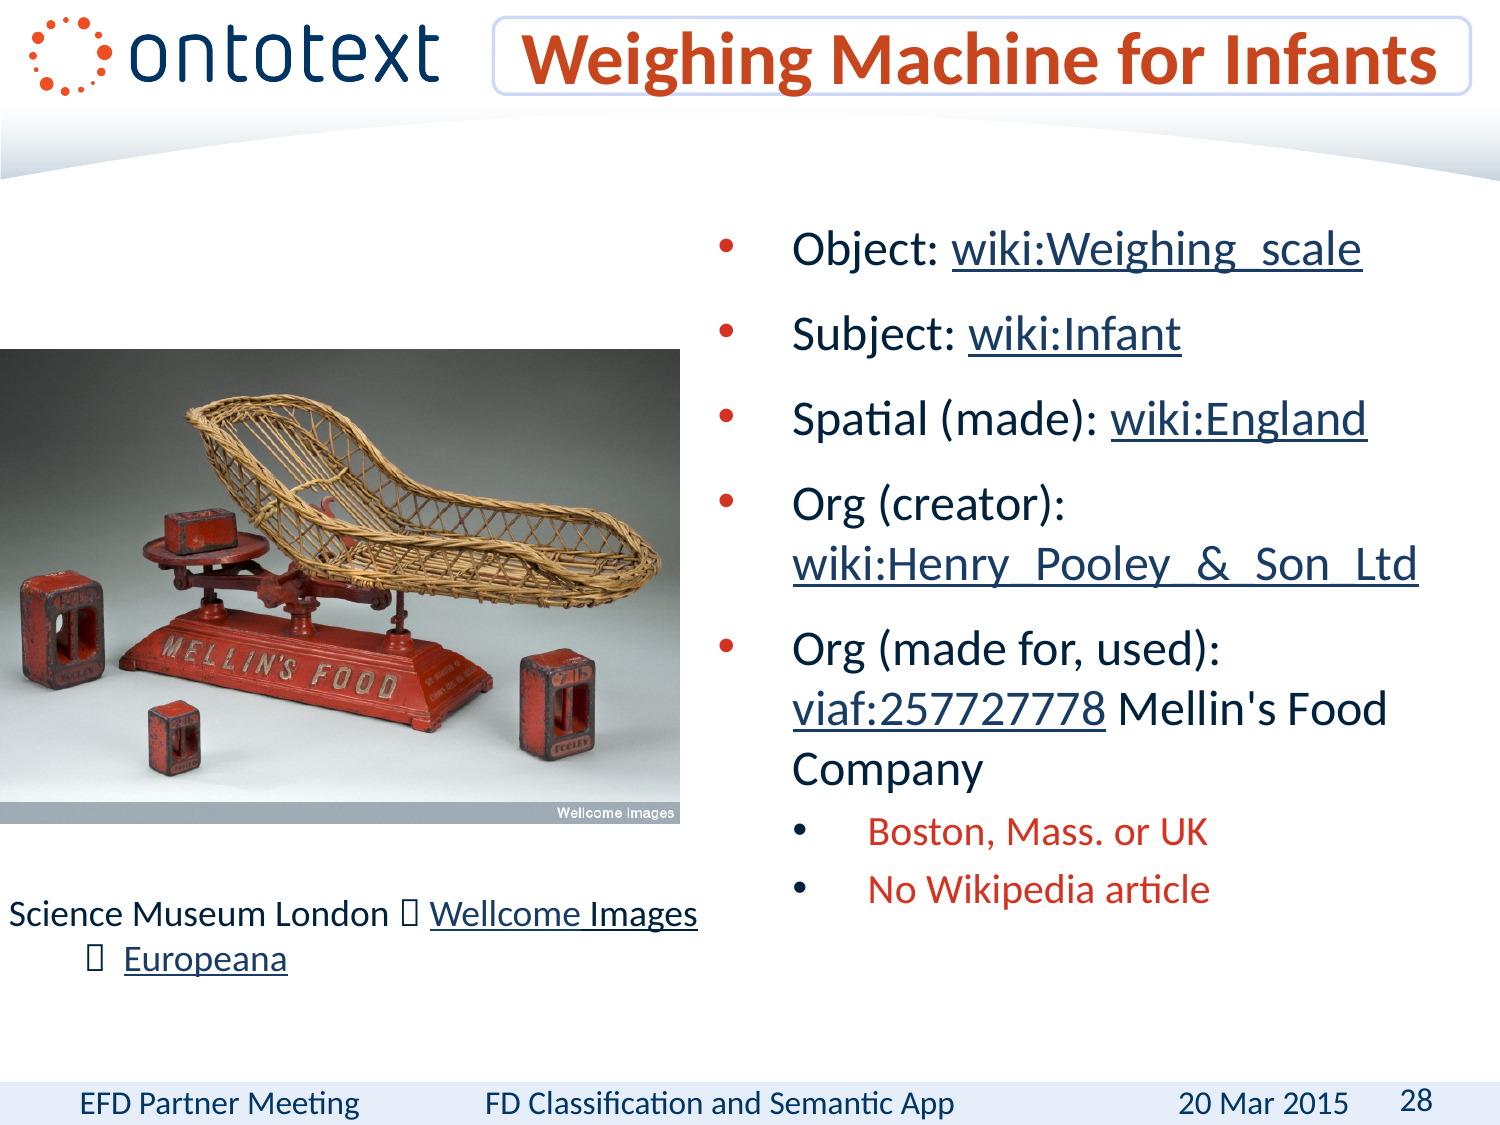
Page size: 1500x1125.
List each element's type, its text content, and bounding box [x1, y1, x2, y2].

list Object: wiki:Weighing_scale Subject: wiki:Infant Spatial (made): wiki:England Org (creator): wiki:Henry_Pooley_&_Son_Ltd Org (made for, used): viaf:257727778 Mellin's Food Company Boston, Mass. or UK No Wikipedia article [702, 207, 1500, 1012]
picture [0, 349, 680, 825]
picture [29, 17, 439, 96]
list Science Museum London  Wellcome Images  Europeana [0, 881, 702, 1000]
title Weighing Machine for Infants [489, 1, 1471, 114]
